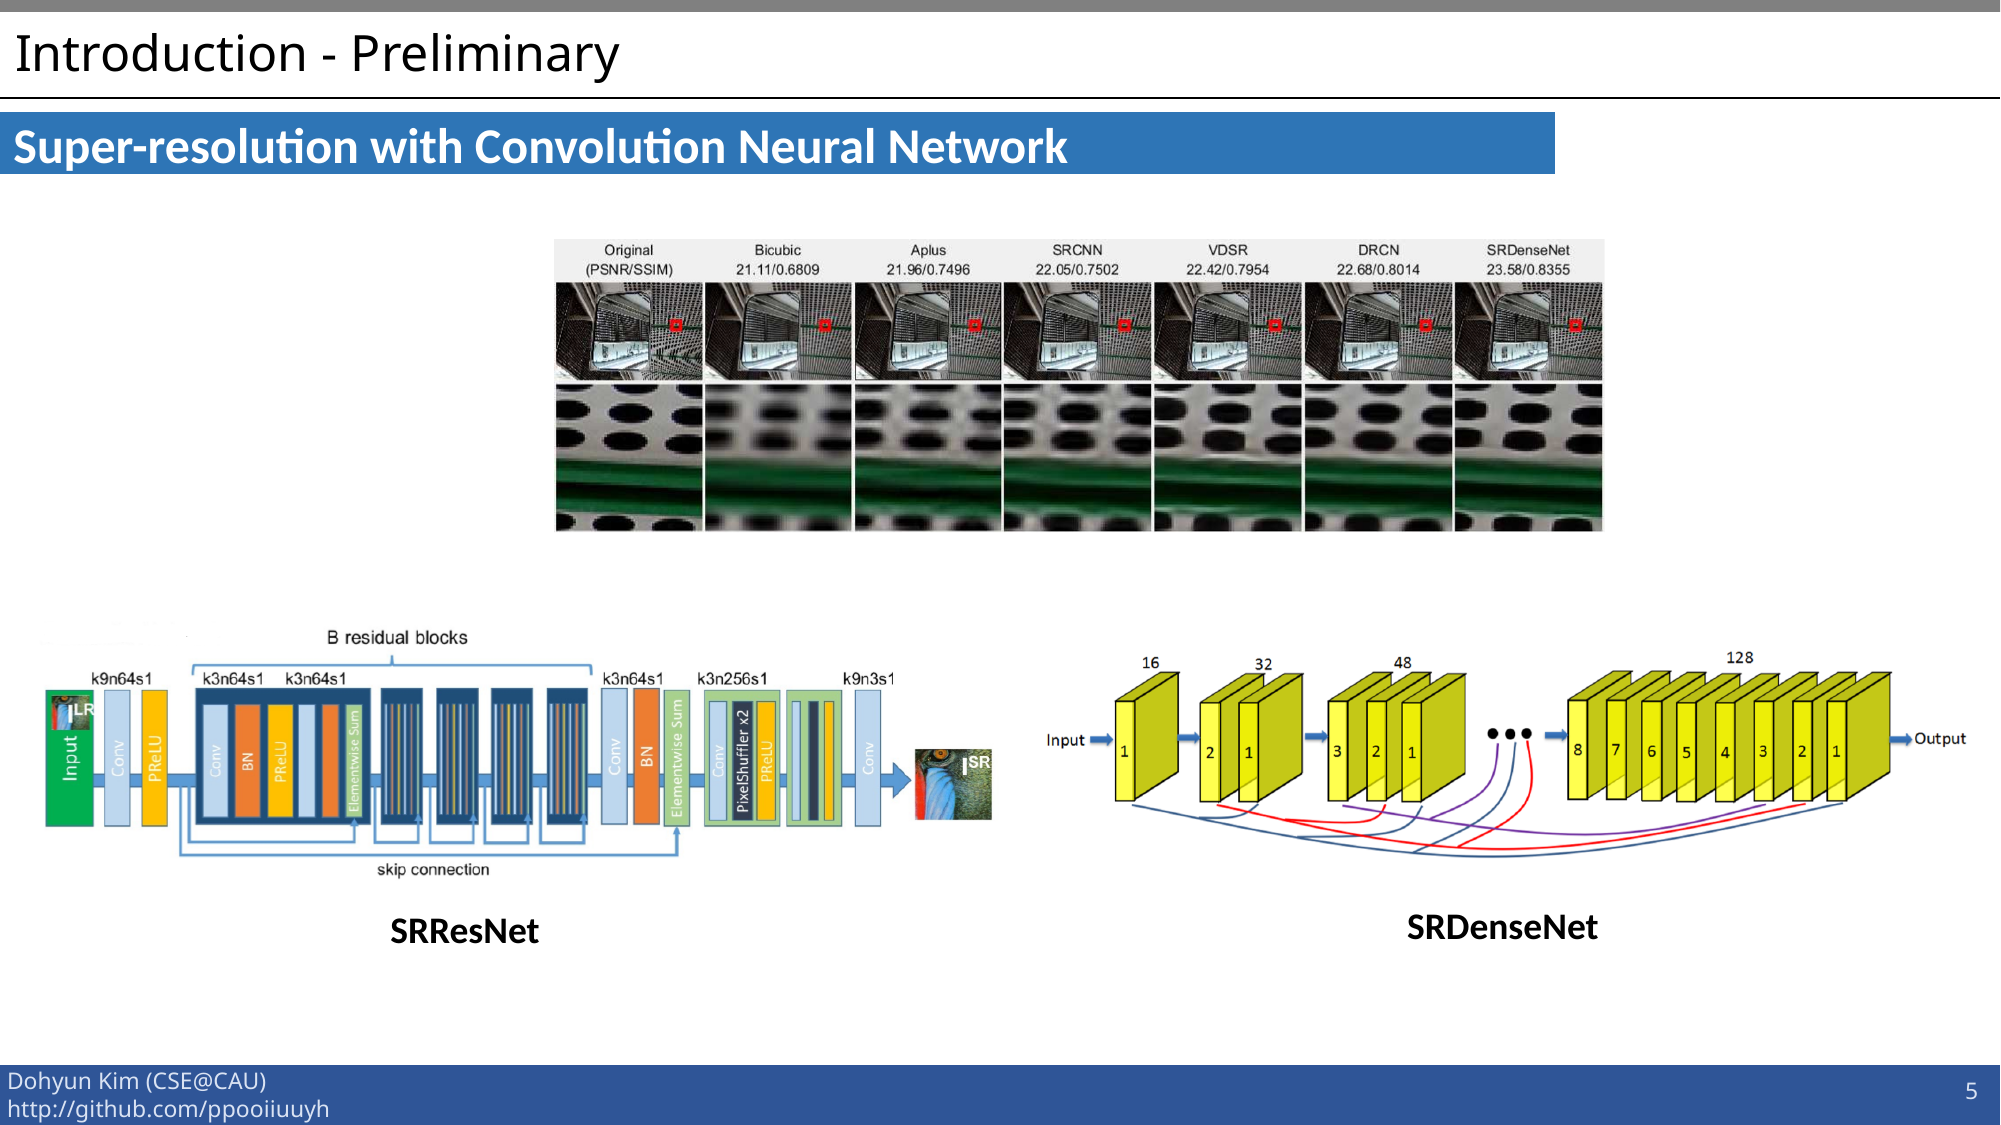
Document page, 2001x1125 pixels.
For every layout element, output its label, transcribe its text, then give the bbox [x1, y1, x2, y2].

title Introduction - Preliminary [0, 12, 1751, 99]
text_box Super-resolution with Convolution Neural Network [0, 112, 1555, 174]
picture [554, 239, 1610, 535]
slide_number 5 [1543, 1062, 1994, 1123]
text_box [30, 619, 1970, 959]
